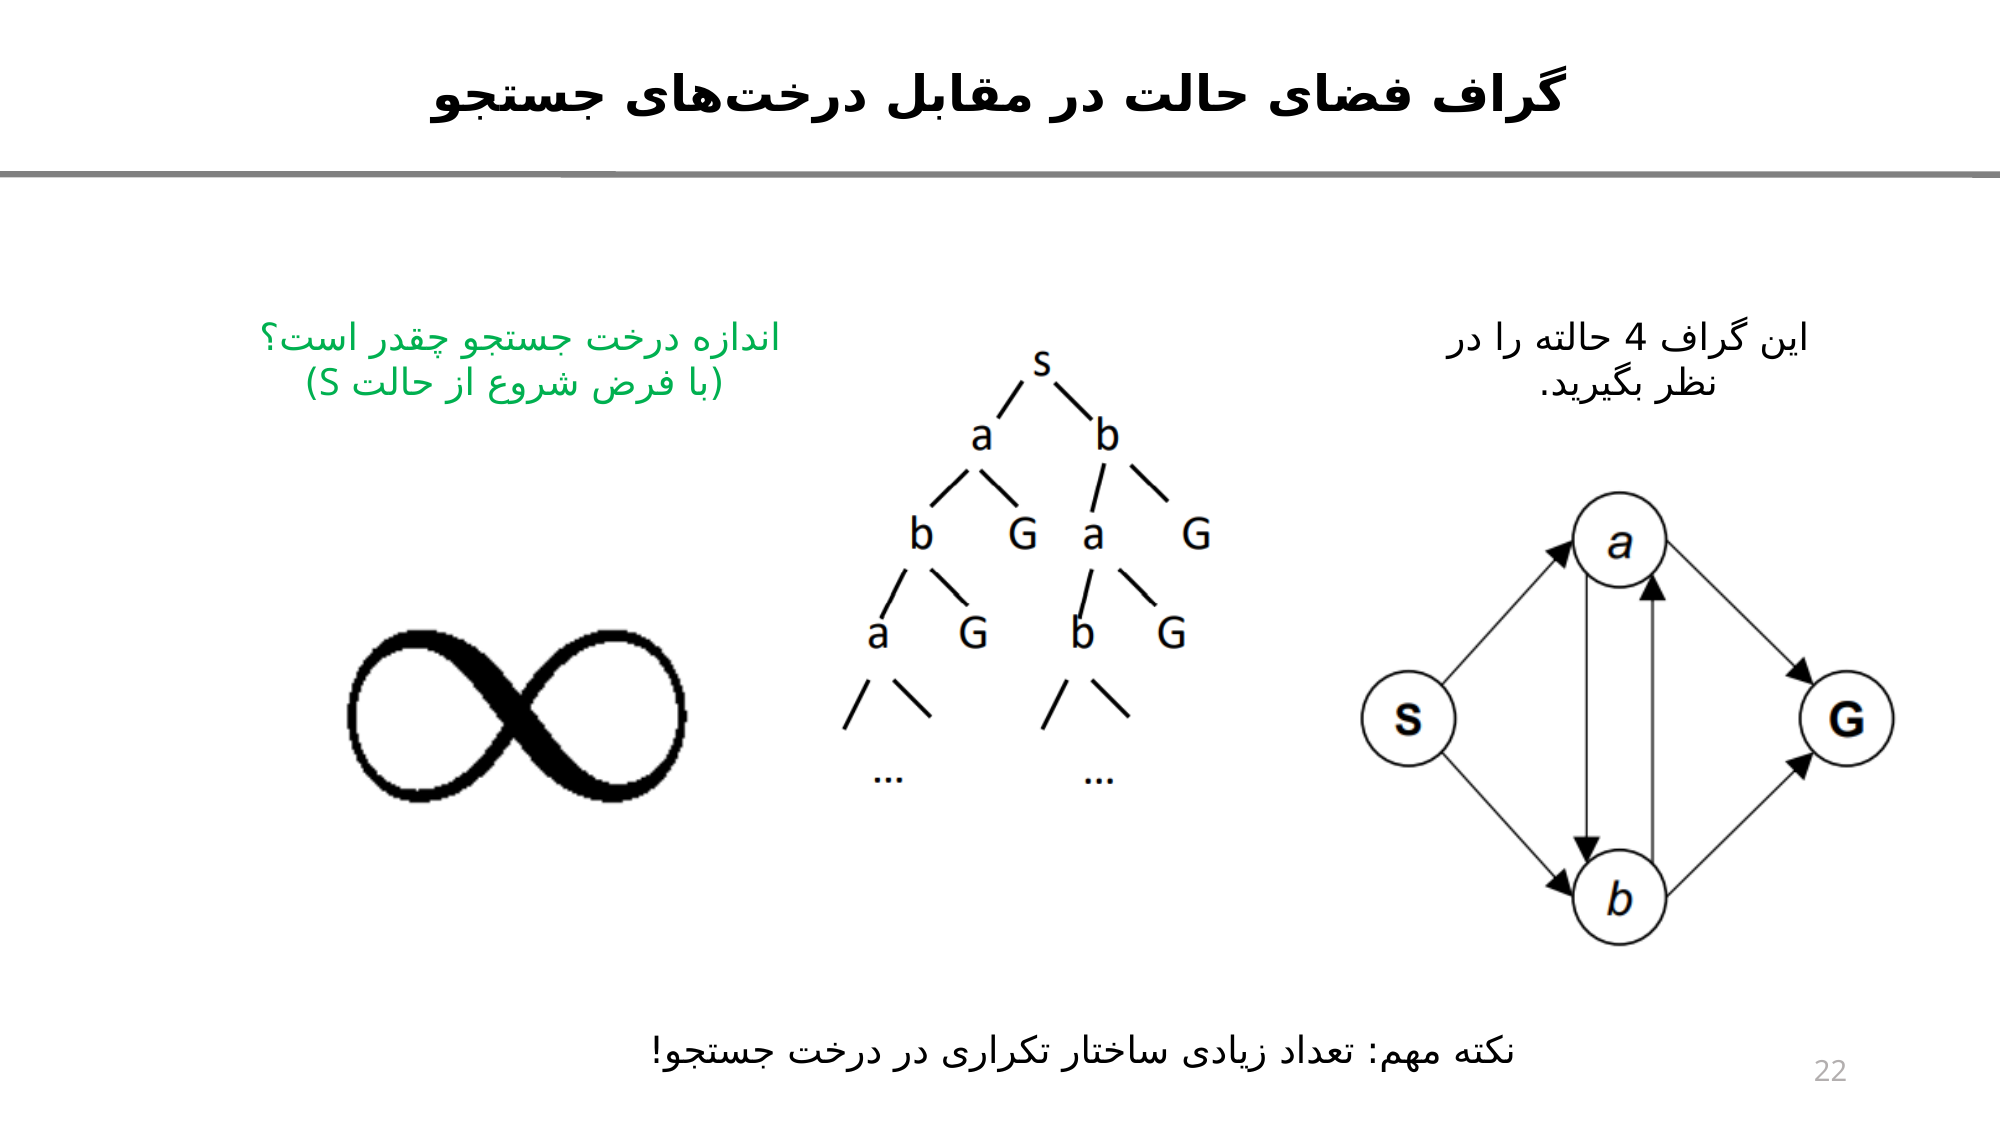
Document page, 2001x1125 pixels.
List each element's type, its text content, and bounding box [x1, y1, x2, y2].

text_box این گراف 4 حالته را در نظر بگیرید. [1403, 305, 1854, 410]
picture [797, 321, 1242, 862]
picture [322, 593, 707, 862]
picture [1317, 456, 1940, 974]
slide_number 22 [1412, 1042, 1863, 1103]
text_box نکته مهم: تعداد زیادی ساختار تکراری در درخت جستجو! [615, 1018, 1551, 1079]
list گراف فضای حالت در مقابل درخت‌های جستجو [109, 24, 1891, 167]
text_box اندازه درخت جستجو چقدر است؟ (با فرض شروع از حالت S) [190, 305, 839, 410]
